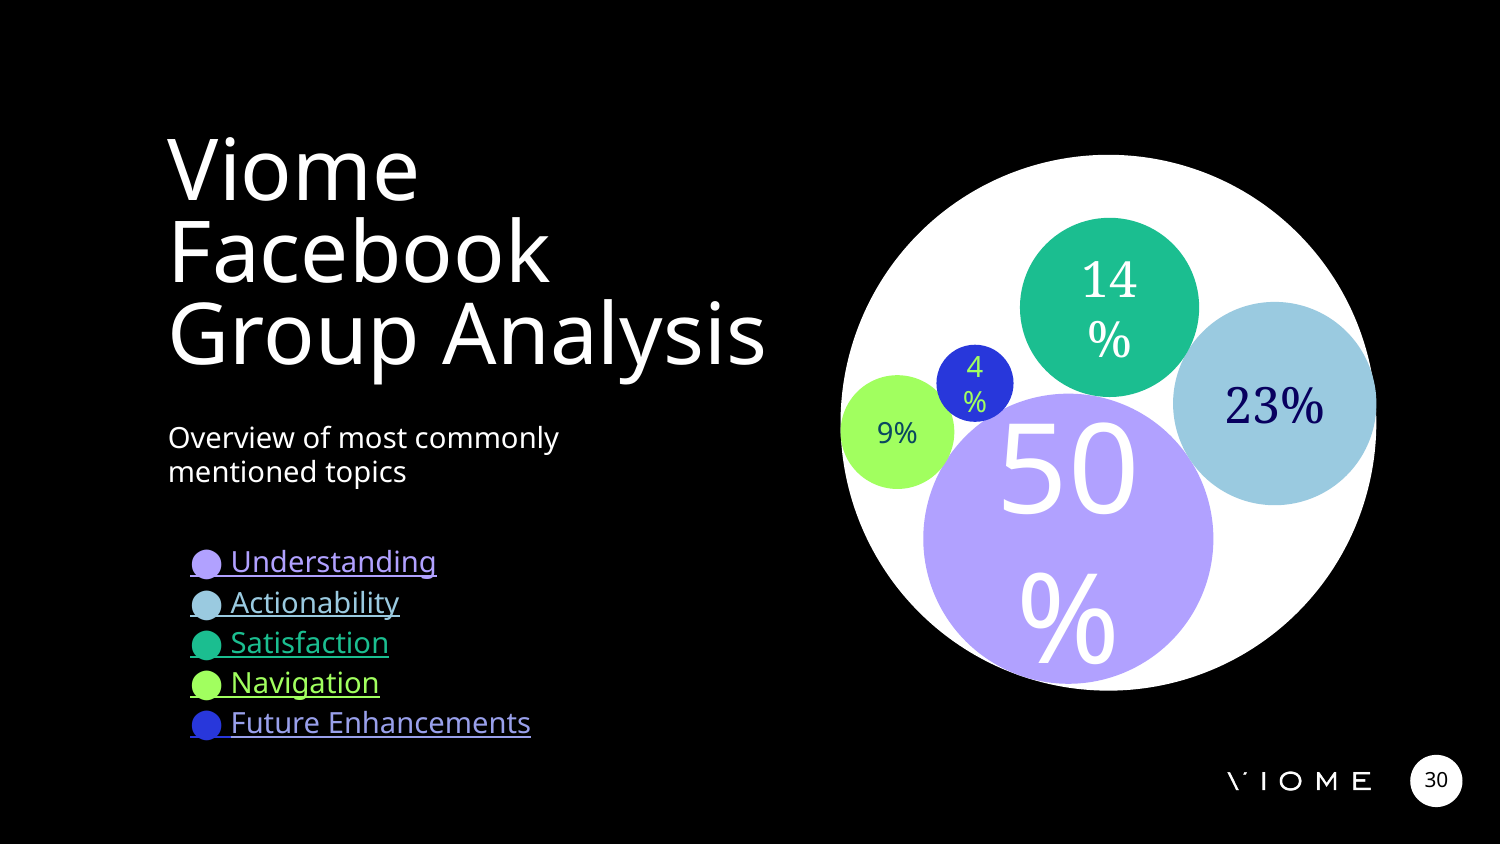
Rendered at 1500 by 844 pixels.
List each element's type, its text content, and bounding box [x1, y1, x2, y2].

picture [1209, 753, 1389, 809]
text_box 9% [840, 375, 955, 489]
subtitle ⬤ Understanding ⬤ Actionability ⬤ Satisfaction ⬤ Navigation ⬤ Future Enhancements [175, 523, 846, 781]
text_box 50% [923, 393, 1214, 684]
text_box 14% [1019, 217, 1200, 398]
text_box Overview of most commonly mentioned topics [153, 403, 720, 440]
text_box [1104, 363, 1182, 447]
text_box [840, 154, 1371, 424]
text_box [1037, 413, 1377, 691]
text_box 23% [1173, 301, 1377, 506]
text_box 4% [936, 344, 1014, 422]
text_box [952, 415, 980, 450]
slide_number ‹#› [1391, 748, 1482, 814]
text_box [841, 445, 1004, 670]
title Viome Facebook Group Analysis [153, 119, 823, 465]
